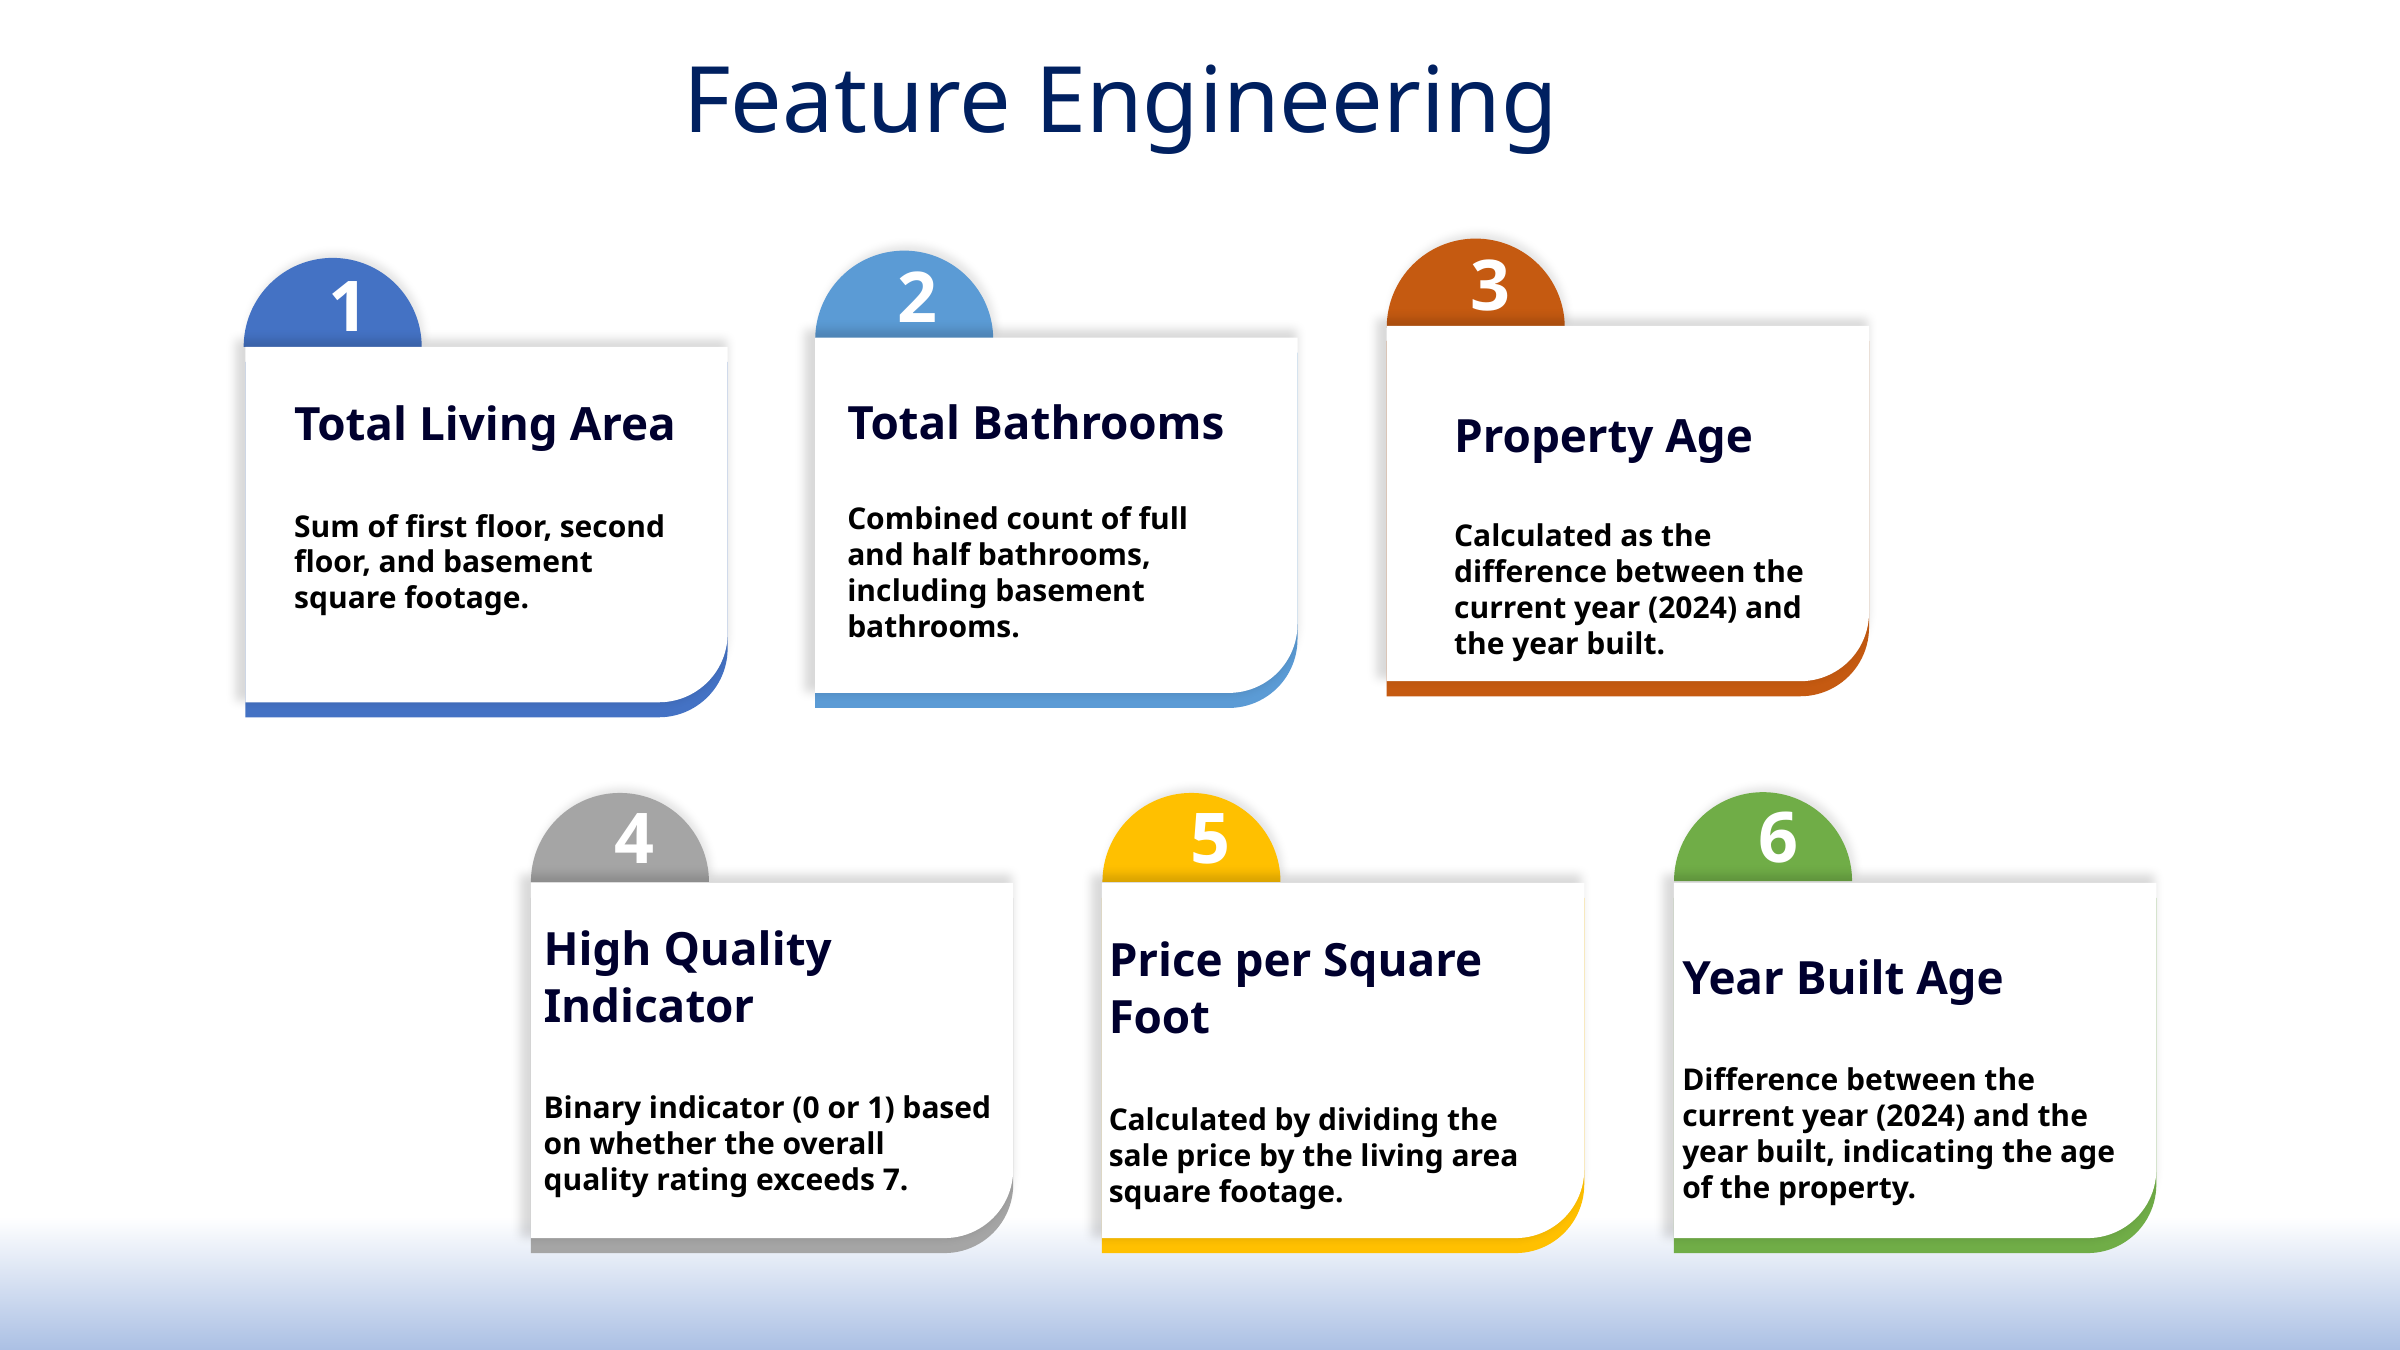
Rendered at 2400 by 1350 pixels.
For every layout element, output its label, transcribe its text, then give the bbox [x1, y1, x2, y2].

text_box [243, 233, 2157, 1254]
text_box Feature Engineering [568, 35, 1674, 152]
